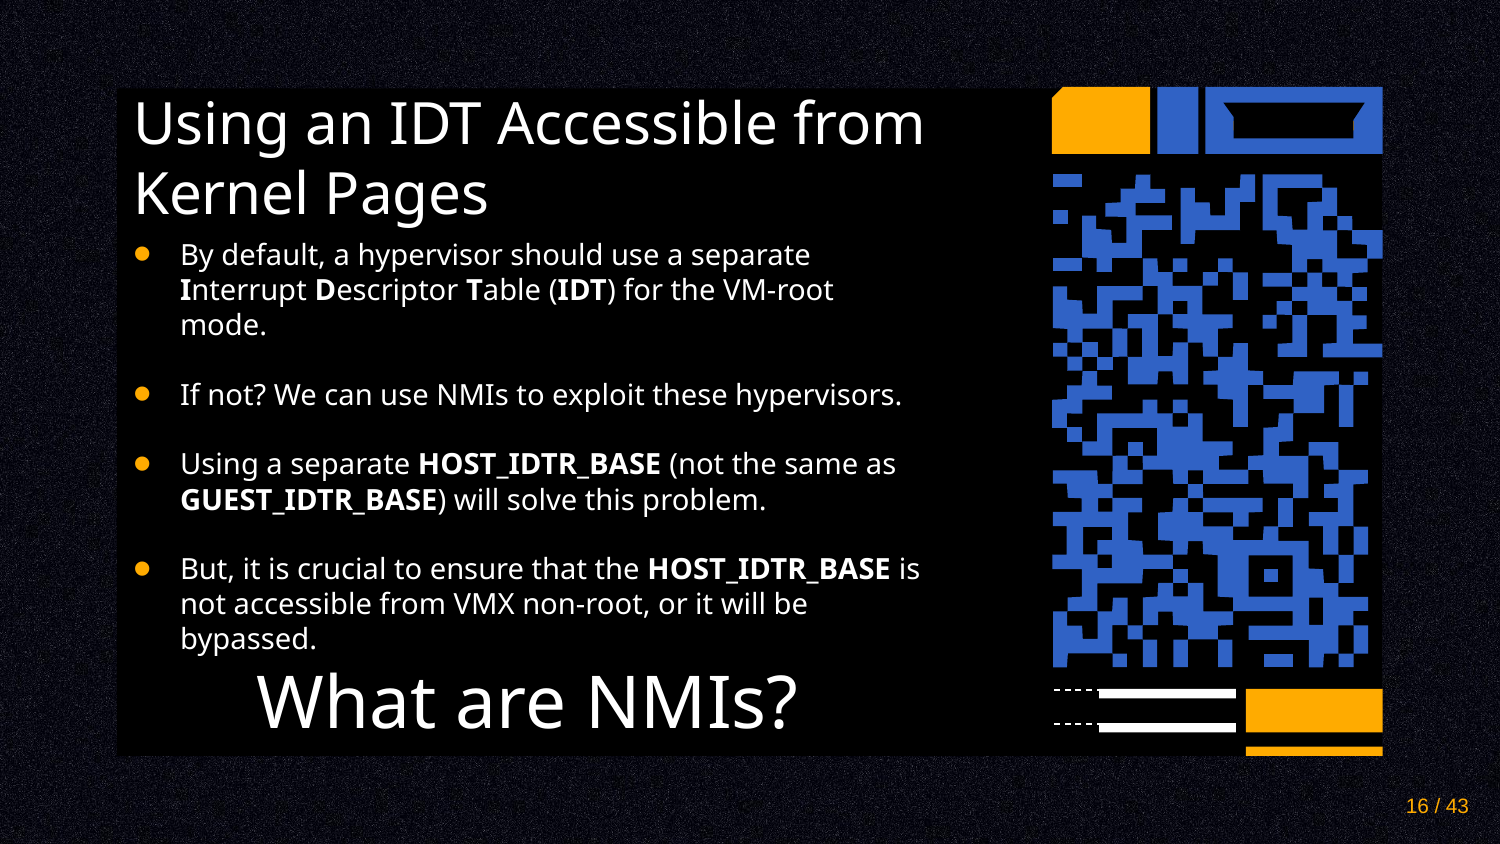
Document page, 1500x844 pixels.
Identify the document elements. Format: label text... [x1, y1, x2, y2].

title Using an IDT Accessible from Kernel Pages [118, 109, 1003, 203]
subtitle By default, a hypervisor should use a separate Interrupt Descriptor Table (IDT) for the VM-root mode. If not? We can use NMIs to exploit these hypervisors. Using a separate HOST_IDTR_BASE (not the same as GUEST_IDTR_BASE) will solve this problem. But, it is crucial to ensure that the HOST_IDTR_BASE is not accessible from VMX non-root, or it will be bypassed. [118, 221, 938, 512]
picture [0, 0, 1500, 844]
title What are NMIs? [118, 652, 938, 746]
text_box 16 / 43 [1391, 785, 1485, 825]
